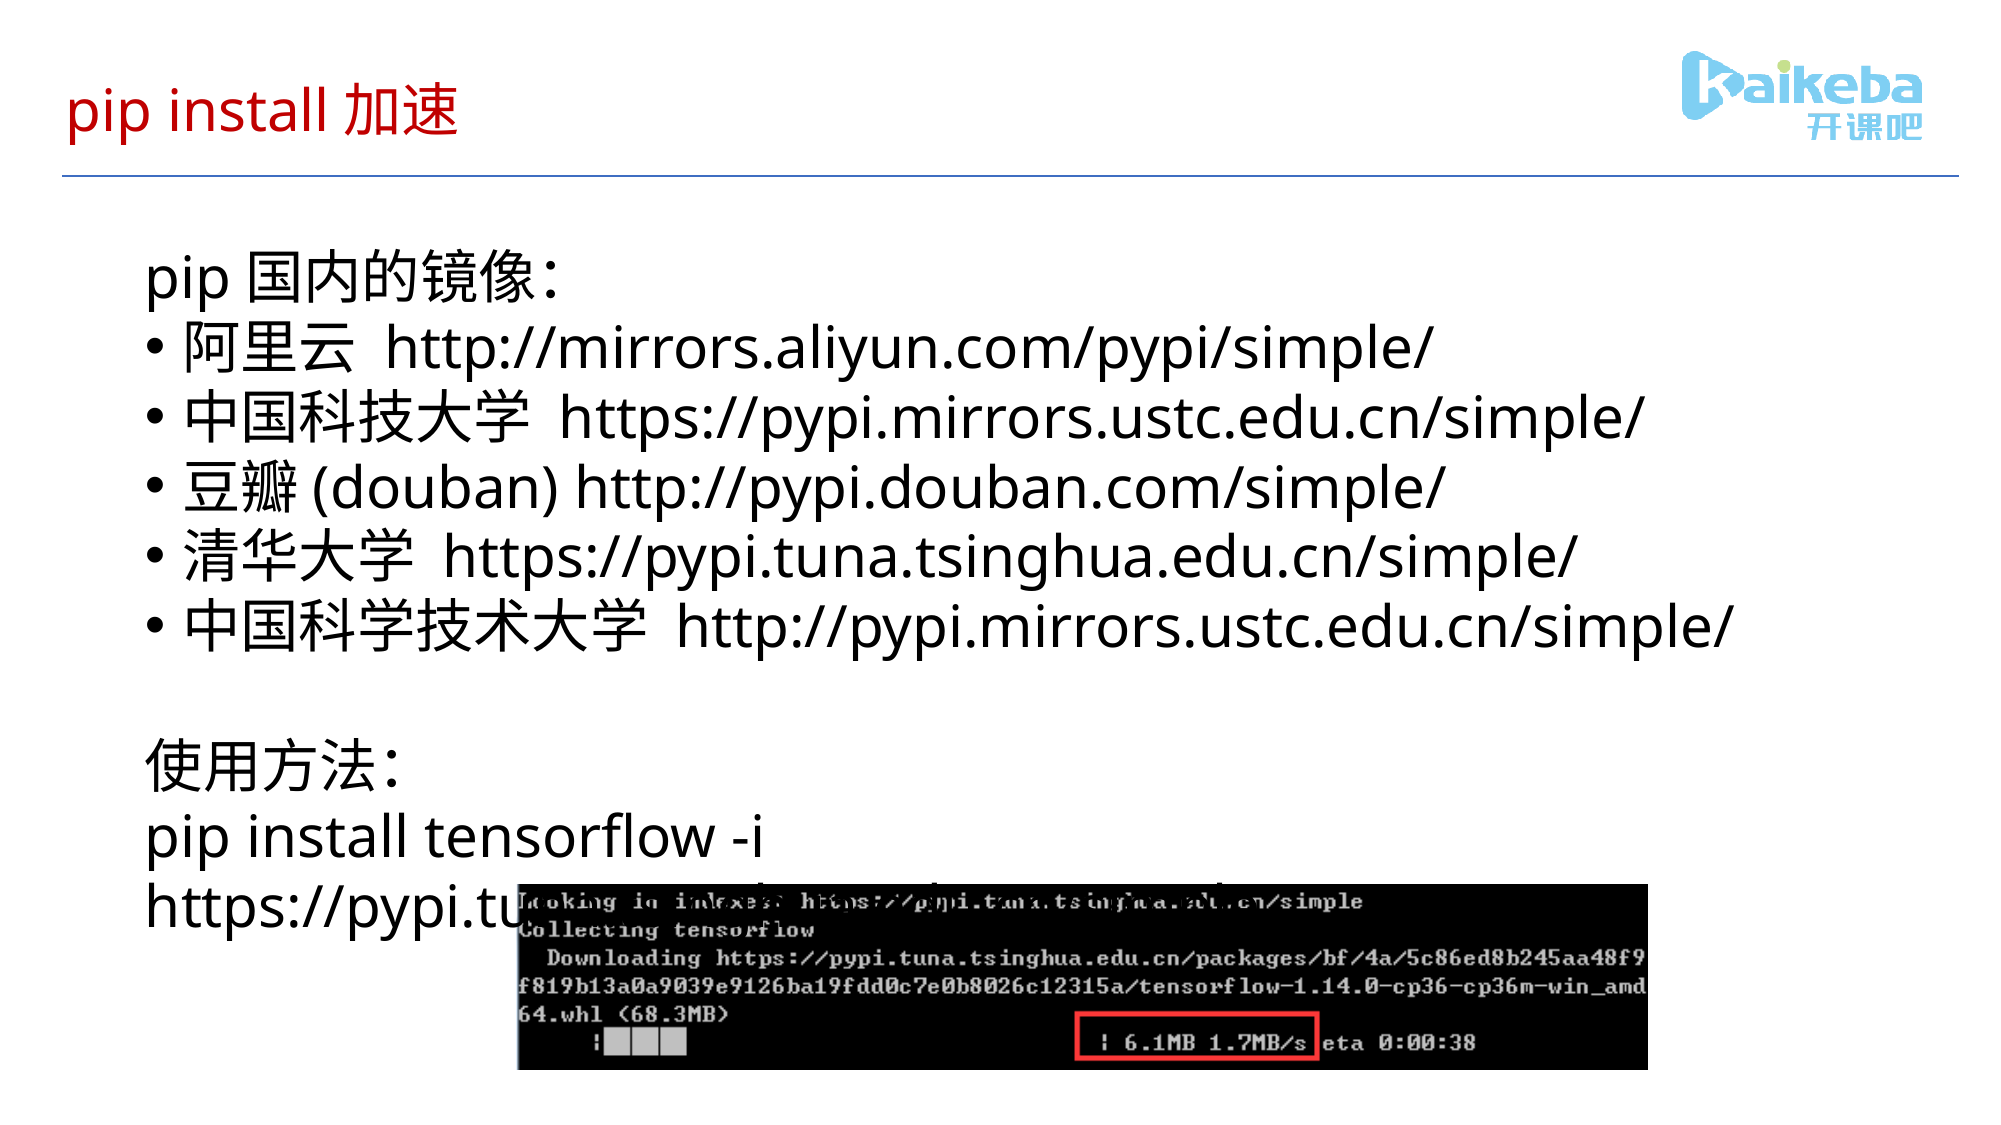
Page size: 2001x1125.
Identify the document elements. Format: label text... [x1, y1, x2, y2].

table_cell 17 [1653, 21, 1950, 167]
title pip install加速 [57, 59, 1728, 167]
picture [516, 884, 1648, 1070]
list pip国内的镜像： 阿里云 http://mirrors.aliyun.com/pypi/simple/ 中国科技大学 https://pypi.mirrors.ustc.edu.cn/simple/ 豆瓣(douban) http://pypi.douban.com/simple/ 清华大学 https://pypi.tuna.tsinghua.edu.cn/simple/ 中国科学技术大学 http://pypi.mirrors.ustc.edu.cn/simple/ 使用方法： pip install tensorflow -i https://pypi.tuna.tsinghua.edu.cn/simple [136, 232, 1832, 948]
